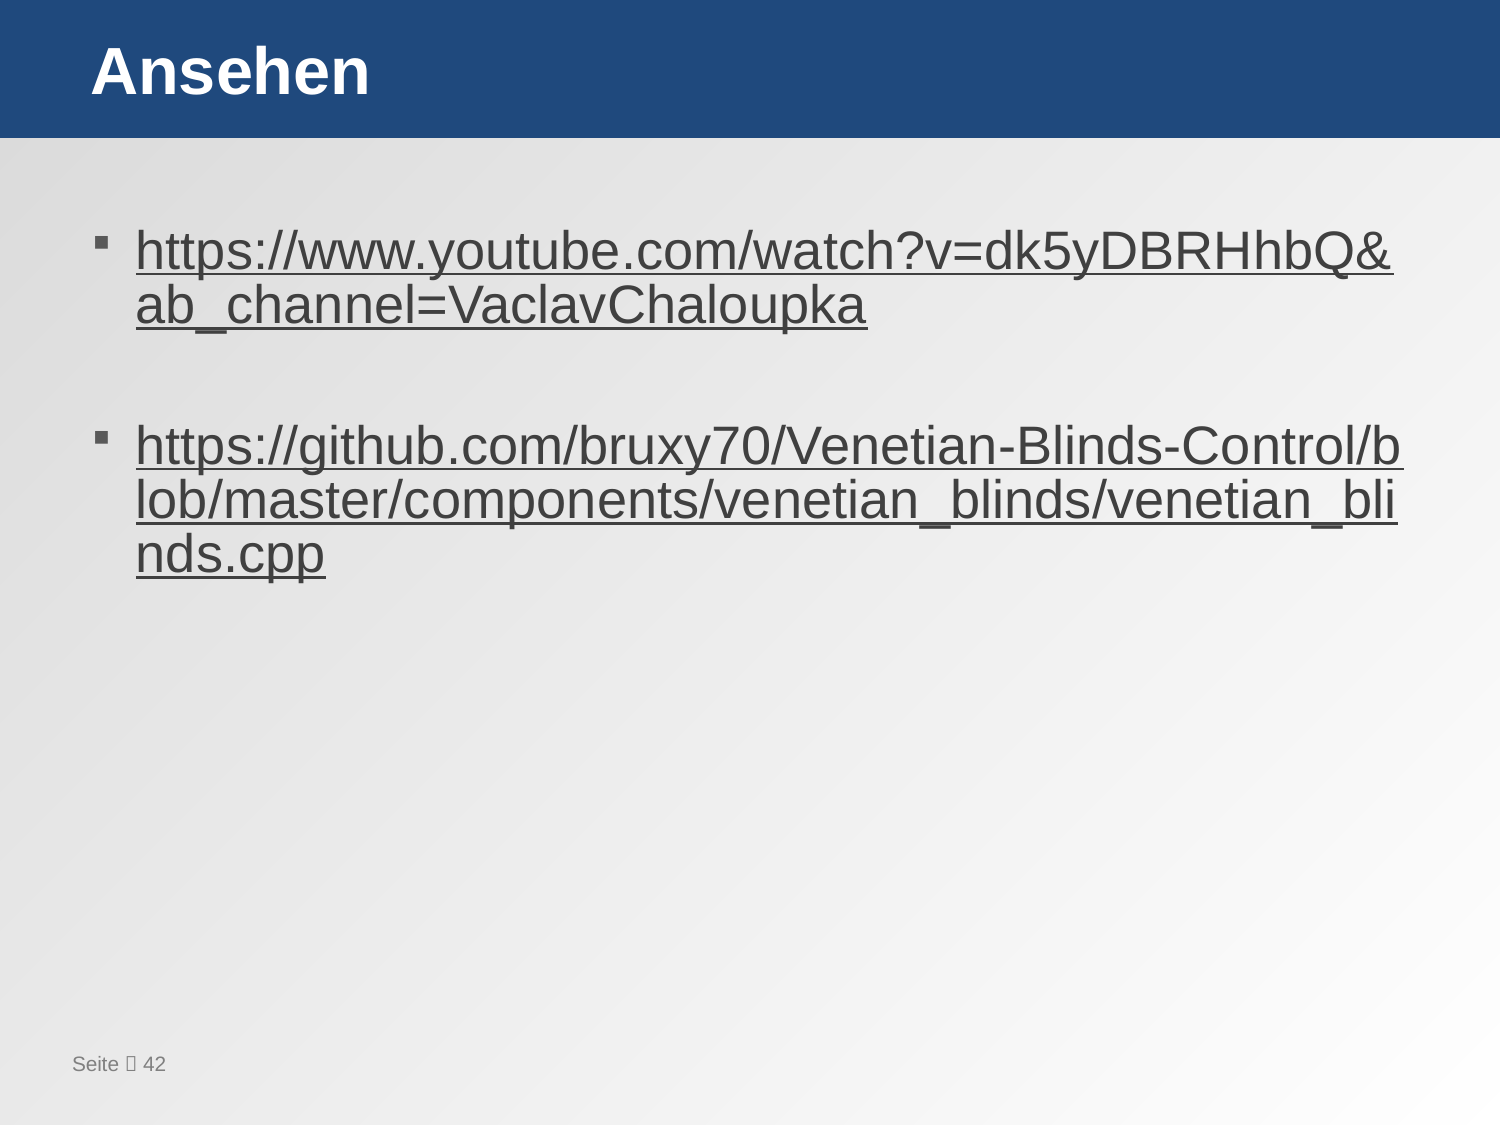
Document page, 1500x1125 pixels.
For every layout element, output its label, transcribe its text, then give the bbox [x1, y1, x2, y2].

list https://www.youtube.com/watch?v=dk5yDBRHhbQ&ab_channel=VaclavChaloupka https://github.com/bruxy70/Venetian-Blinds-Control/blob/master/components/venetian_blinds/venetian_blinds.cpp [76, 208, 1424, 964]
title Ansehen [75, 20, 1425, 208]
